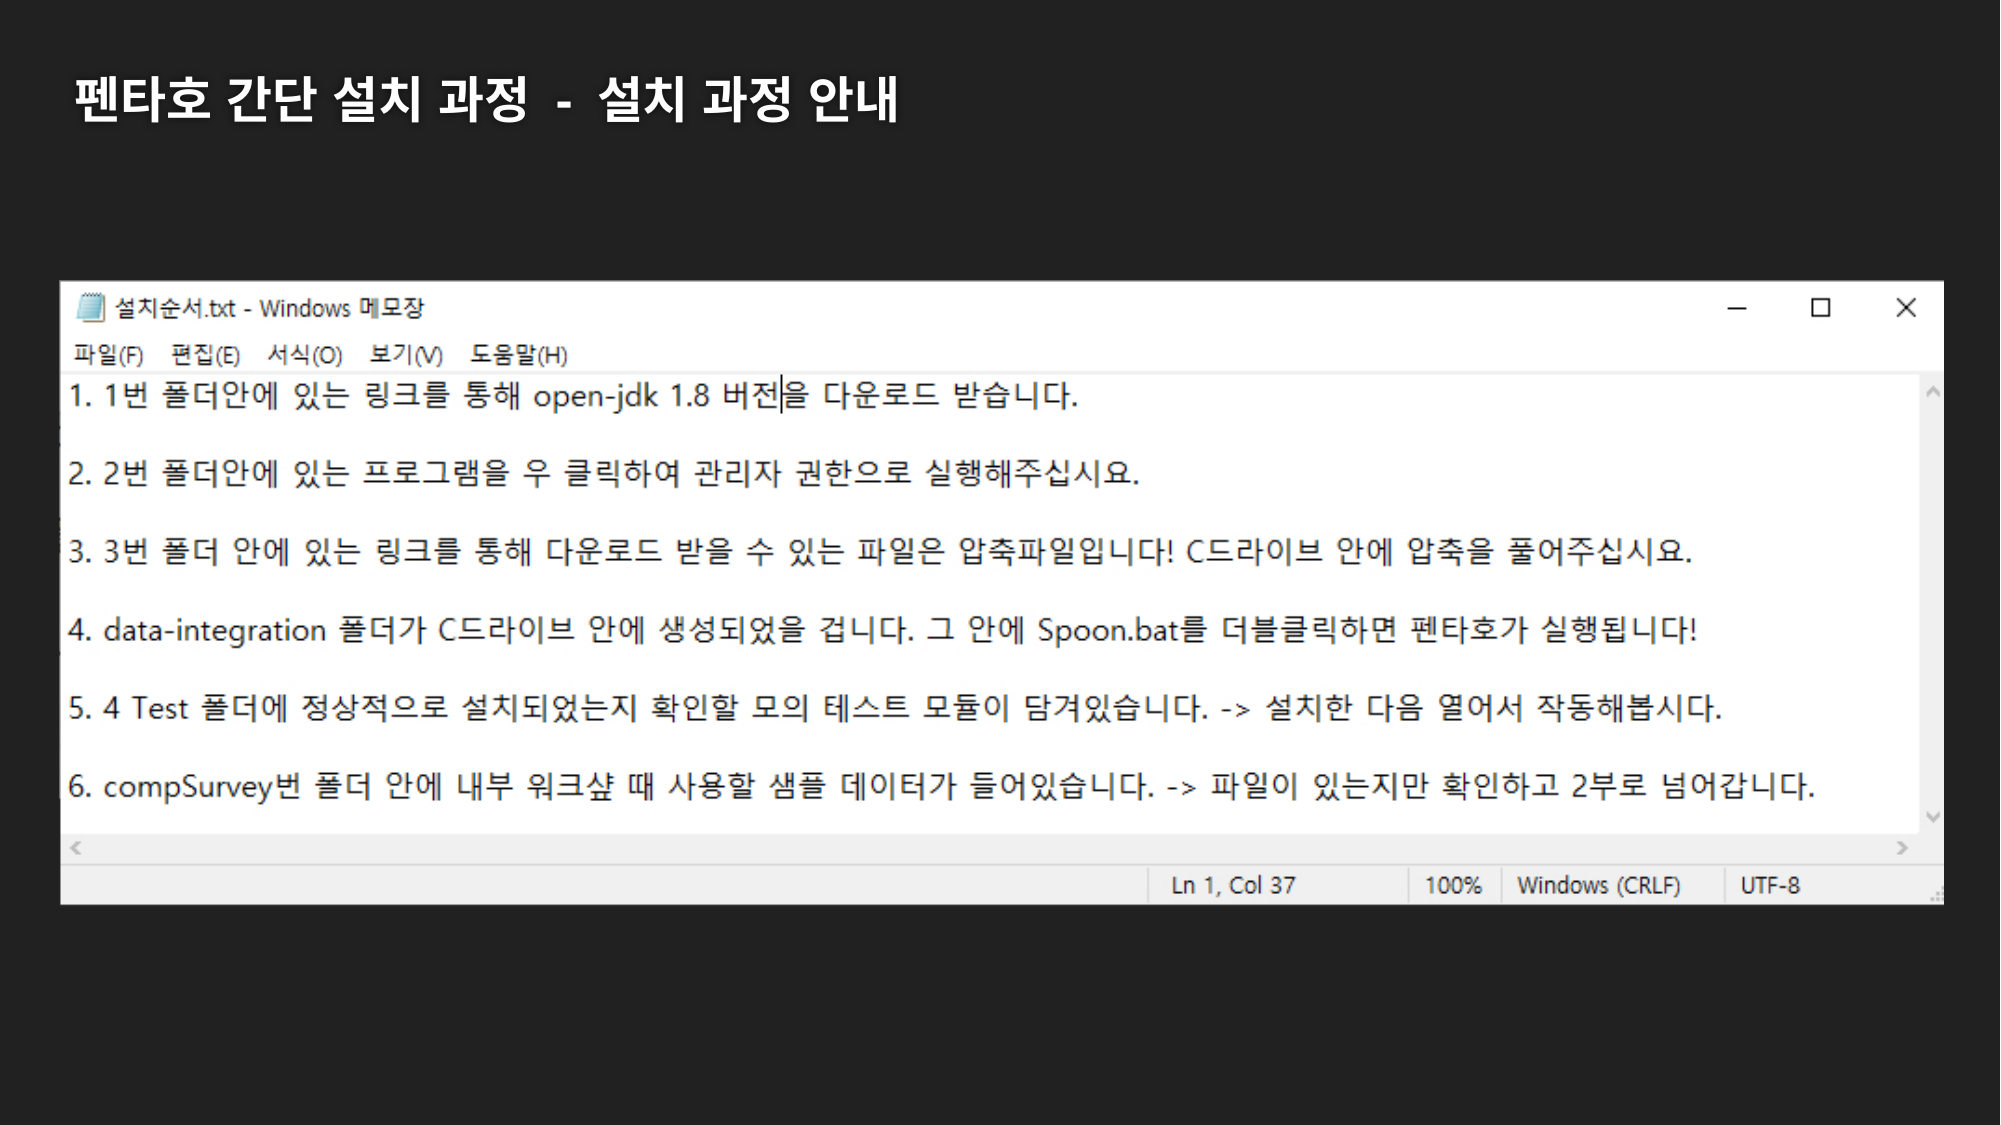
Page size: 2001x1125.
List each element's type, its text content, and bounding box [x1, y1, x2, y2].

picture [58, 279, 1944, 908]
title 펜타호 간단 설치 과정 - 설치 과정 안내 [59, 41, 1239, 156]
